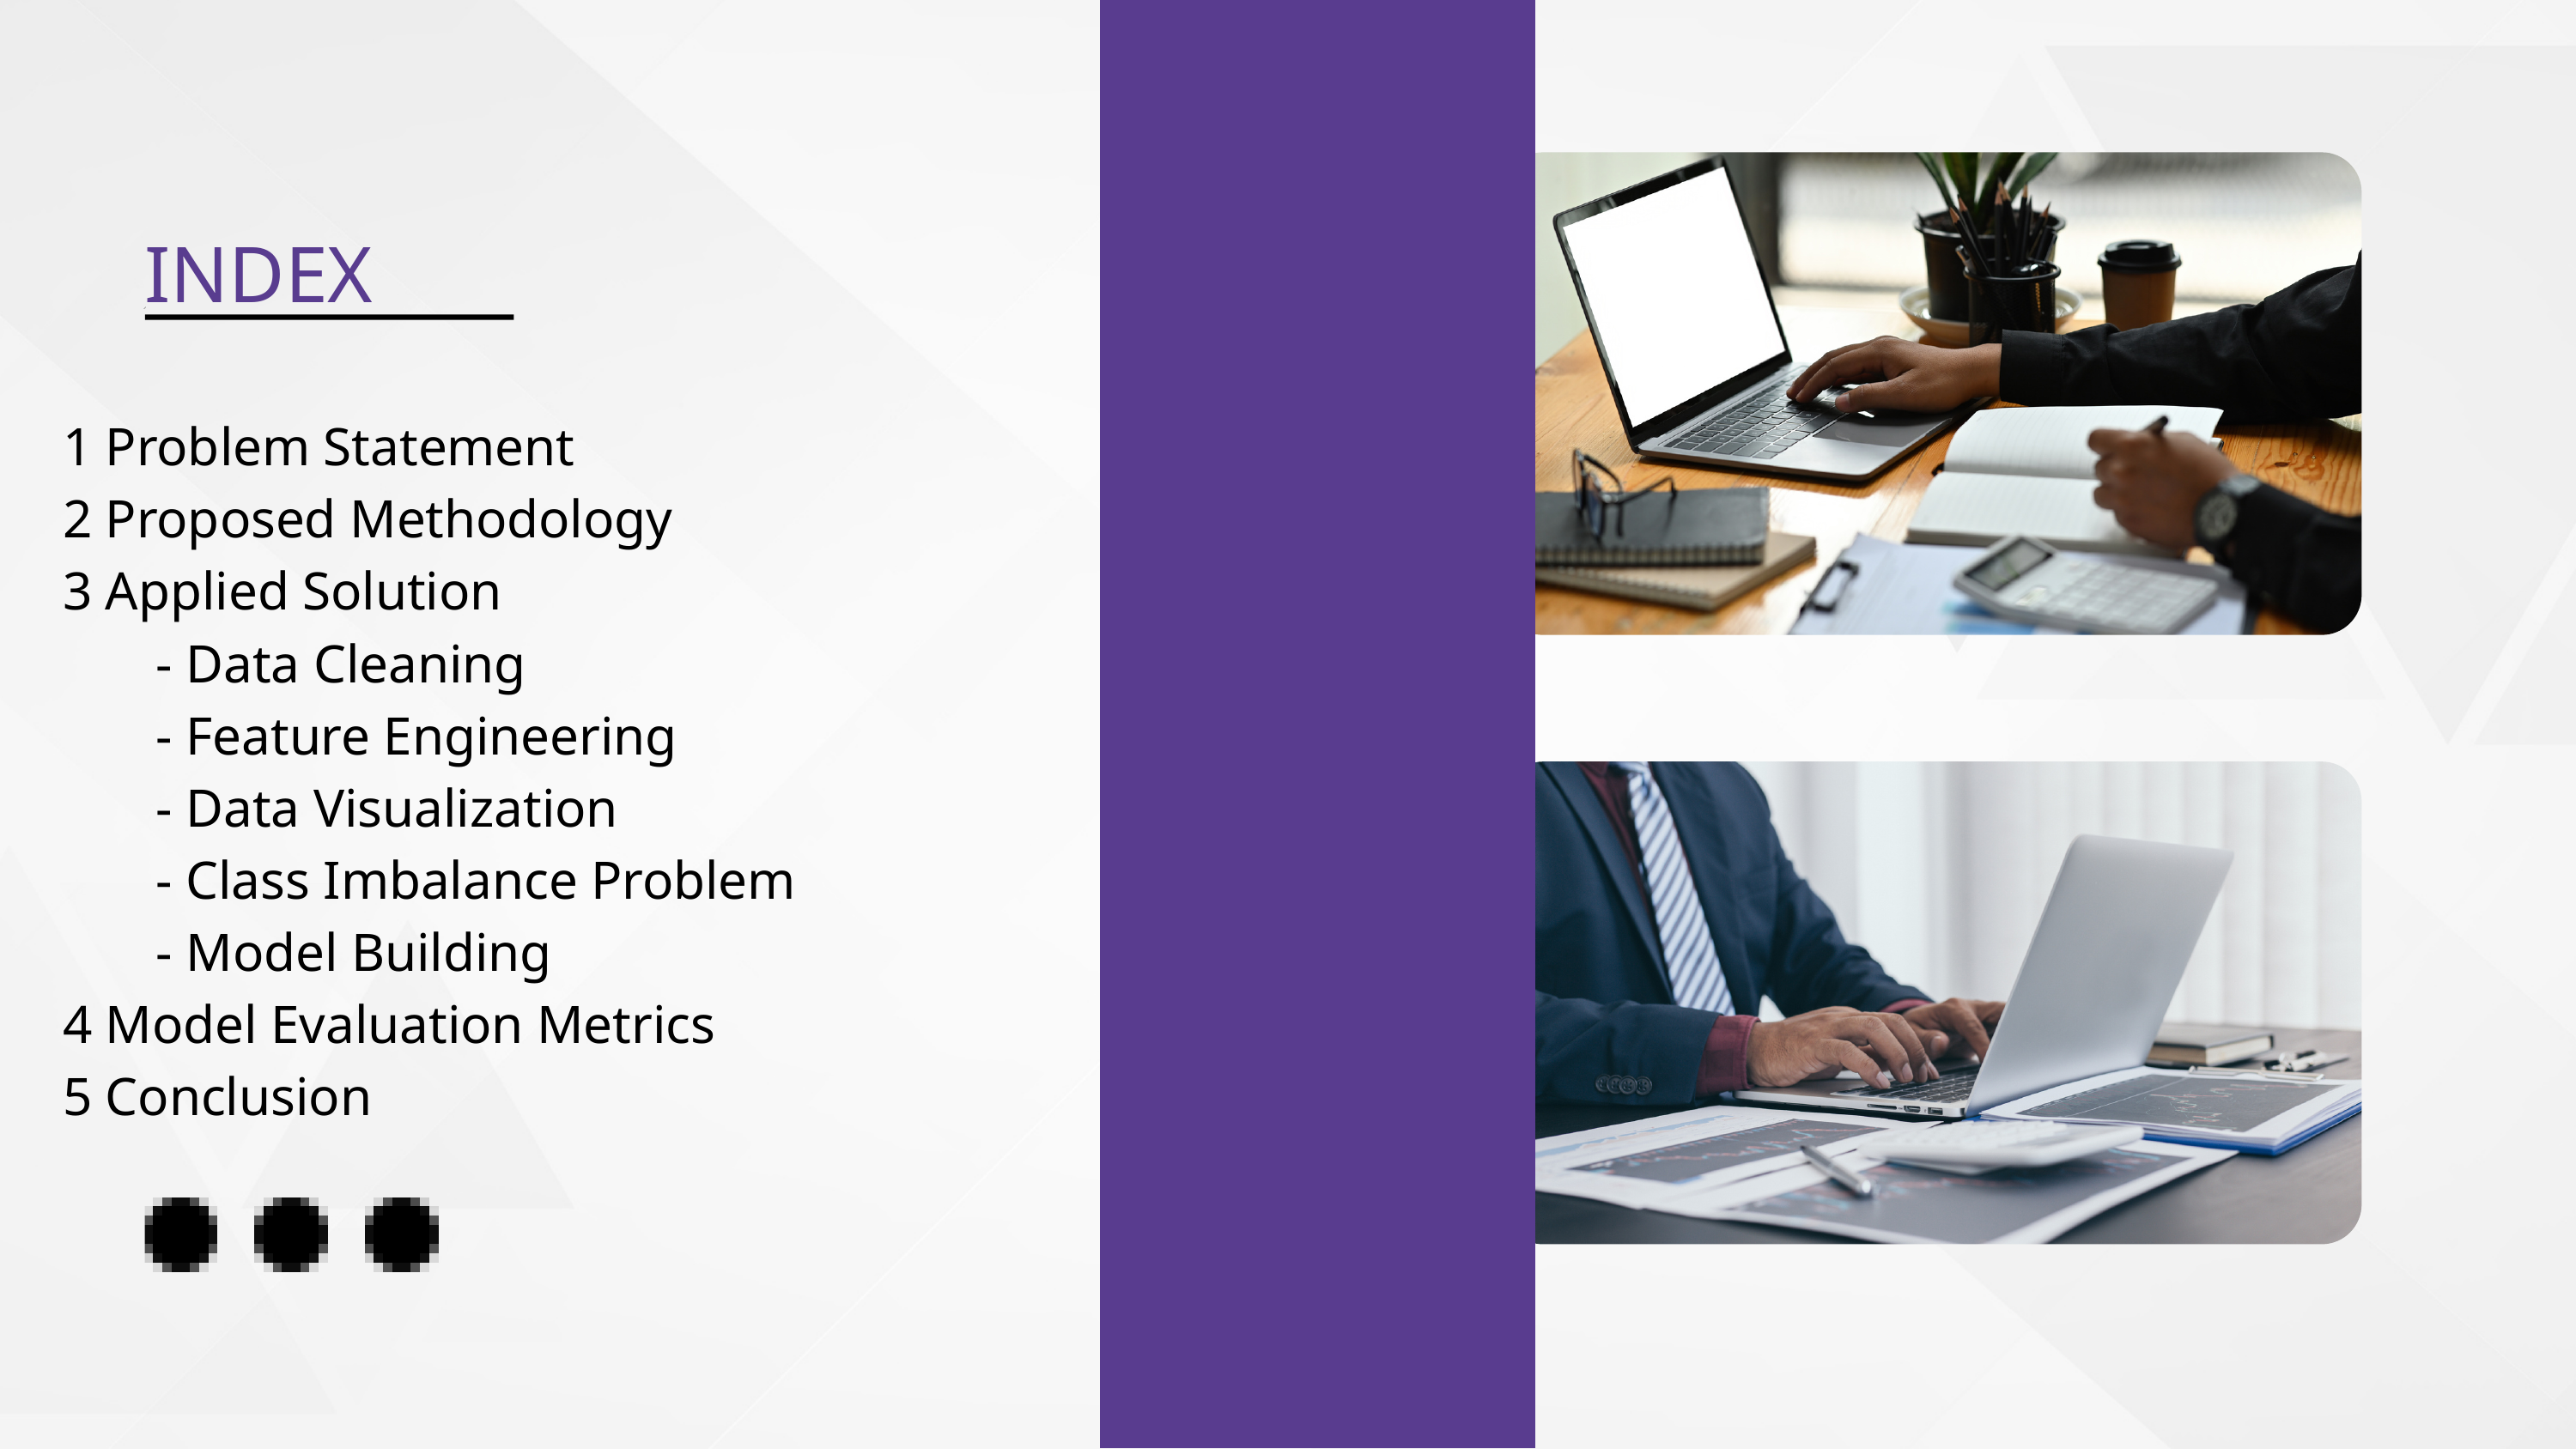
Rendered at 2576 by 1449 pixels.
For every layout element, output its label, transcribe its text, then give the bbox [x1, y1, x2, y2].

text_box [1541, 761, 2362, 1245]
text_box [0, 0, 1099, 1449]
text_box 1 Problem Statement 2 Proposed Methodology 3 Applied Solution - Data Cleaning - Feature Engineering - Data Visualization - Class Imbalance Problem - Model Building 4 Model Evaluation Metrics 5 Conclusion [63, 403, 891, 1126]
text_box INDEX [144, 210, 1067, 318]
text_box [1099, 0, 1535, 1449]
text_box [144, 1197, 439, 1272]
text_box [1541, 152, 2362, 635]
text_box [1536, 0, 2576, 1449]
